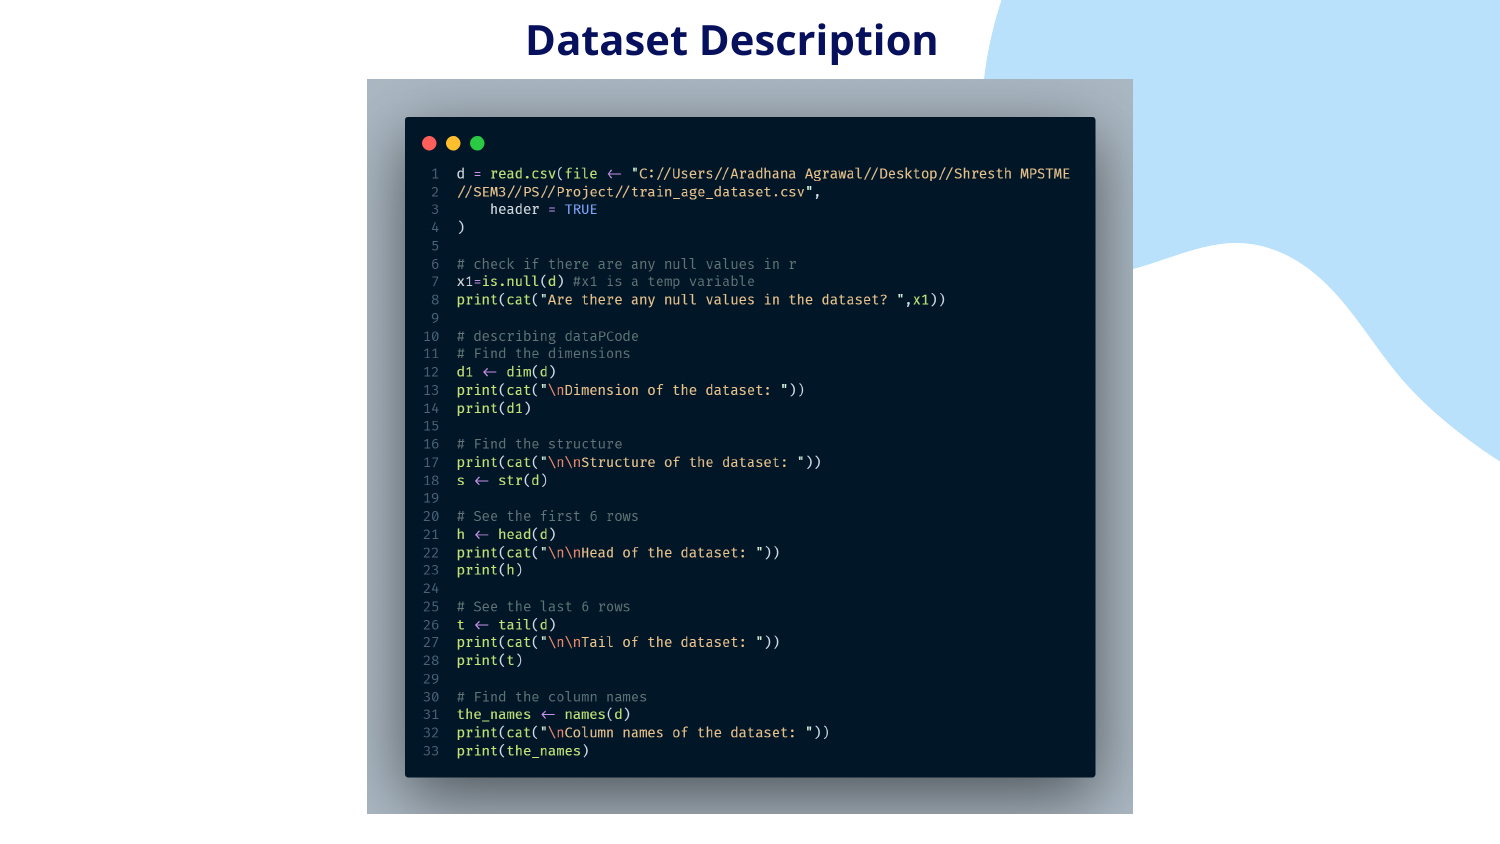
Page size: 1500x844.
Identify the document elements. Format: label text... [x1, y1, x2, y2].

picture [367, 79, 1133, 814]
text_box Dataset Description [105, 0, 1359, 79]
